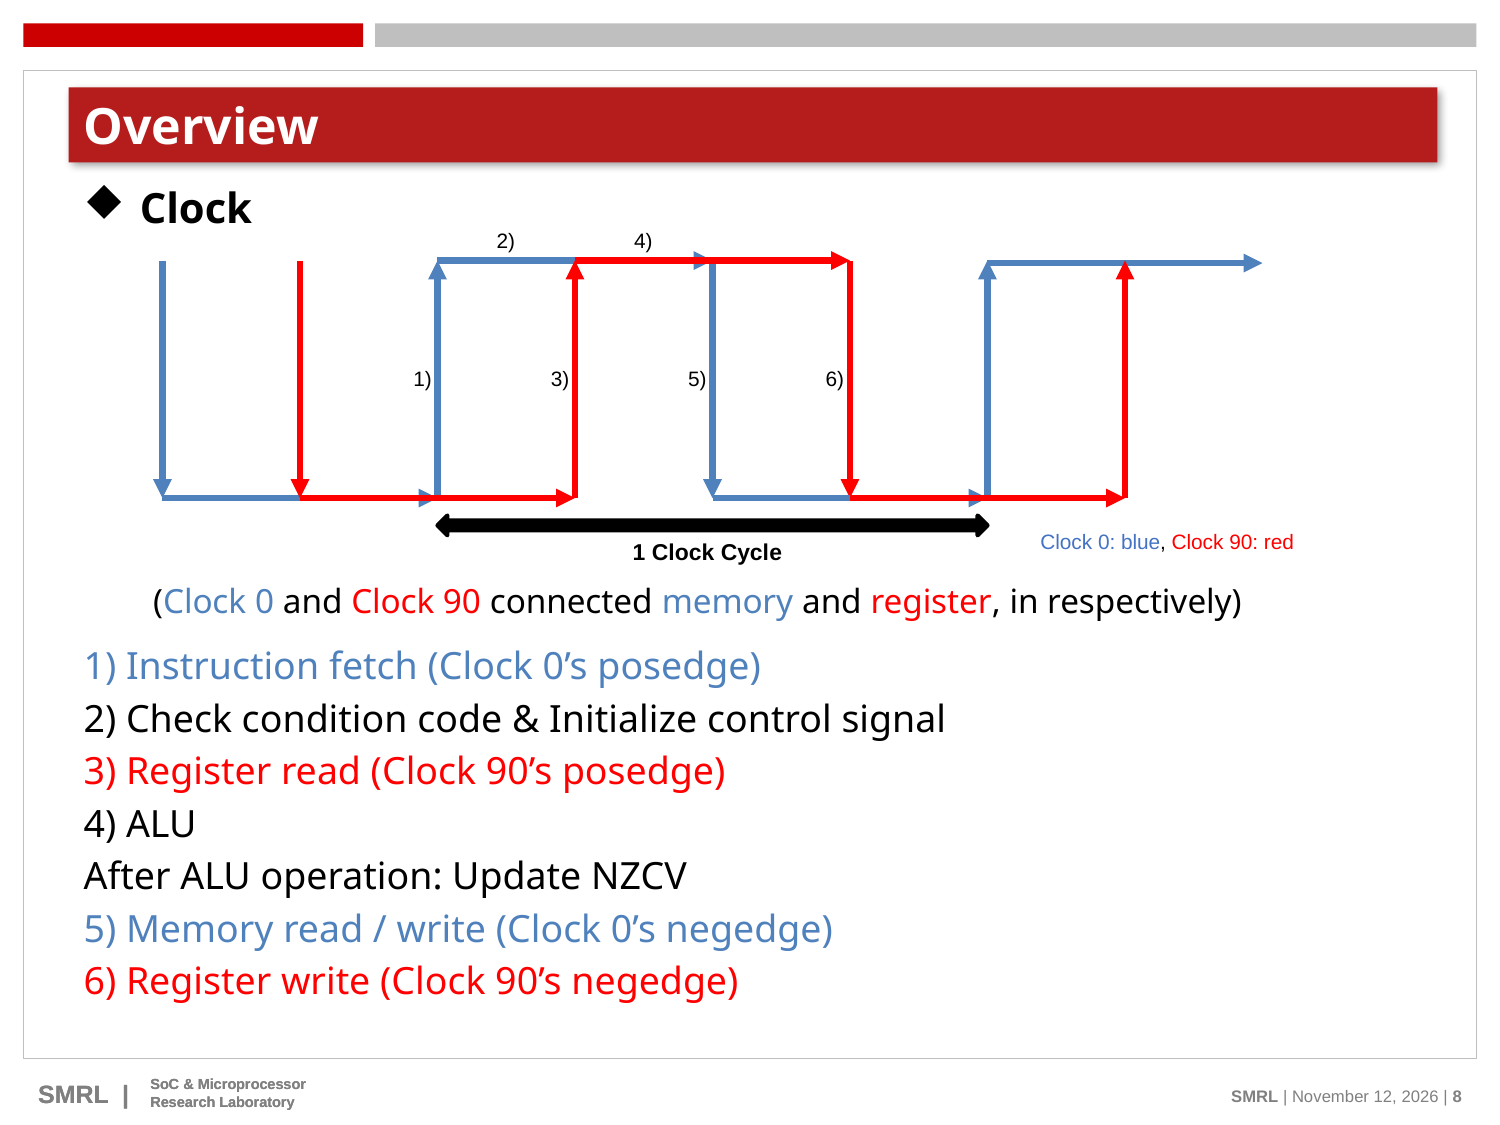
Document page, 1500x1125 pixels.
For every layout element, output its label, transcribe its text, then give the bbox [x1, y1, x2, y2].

list 1) Instruction fetch (Clock 0’s posedge) 2) Check condition code & Initialize control signal 3) Register read (Clock 90’s posedge) 4) ALU After ALU operation: Update NZCV 5) Memory read / write (Clock 0’s negedge) 6) Register write (Clock 90’s negedge) [68, 634, 1463, 810]
text_box 6) [854, 358, 860, 399]
text_box 1) [441, 358, 447, 399]
title Overview [68, 87, 1438, 163]
text_box (Clock 0 and Clock 90 connected memory and register, in respectively) [101, 572, 1294, 633]
text_box [435, 513, 990, 538]
text_box 1 Clock Cycle [617, 529, 798, 572]
text_box 5) [716, 358, 722, 399]
text_box 3) [535, 358, 570, 399]
text_box 4) [619, 250, 668, 257]
text_box 2) [481, 250, 531, 259]
text_box Clock 0: blue, Clock 90: red [1025, 521, 1309, 562]
text_box 5) [673, 358, 708, 399]
text_box 6) [810, 358, 845, 399]
text_box 1) [398, 358, 433, 399]
text_box Clock [68, 174, 1463, 250]
text_box 3) [579, 358, 585, 399]
